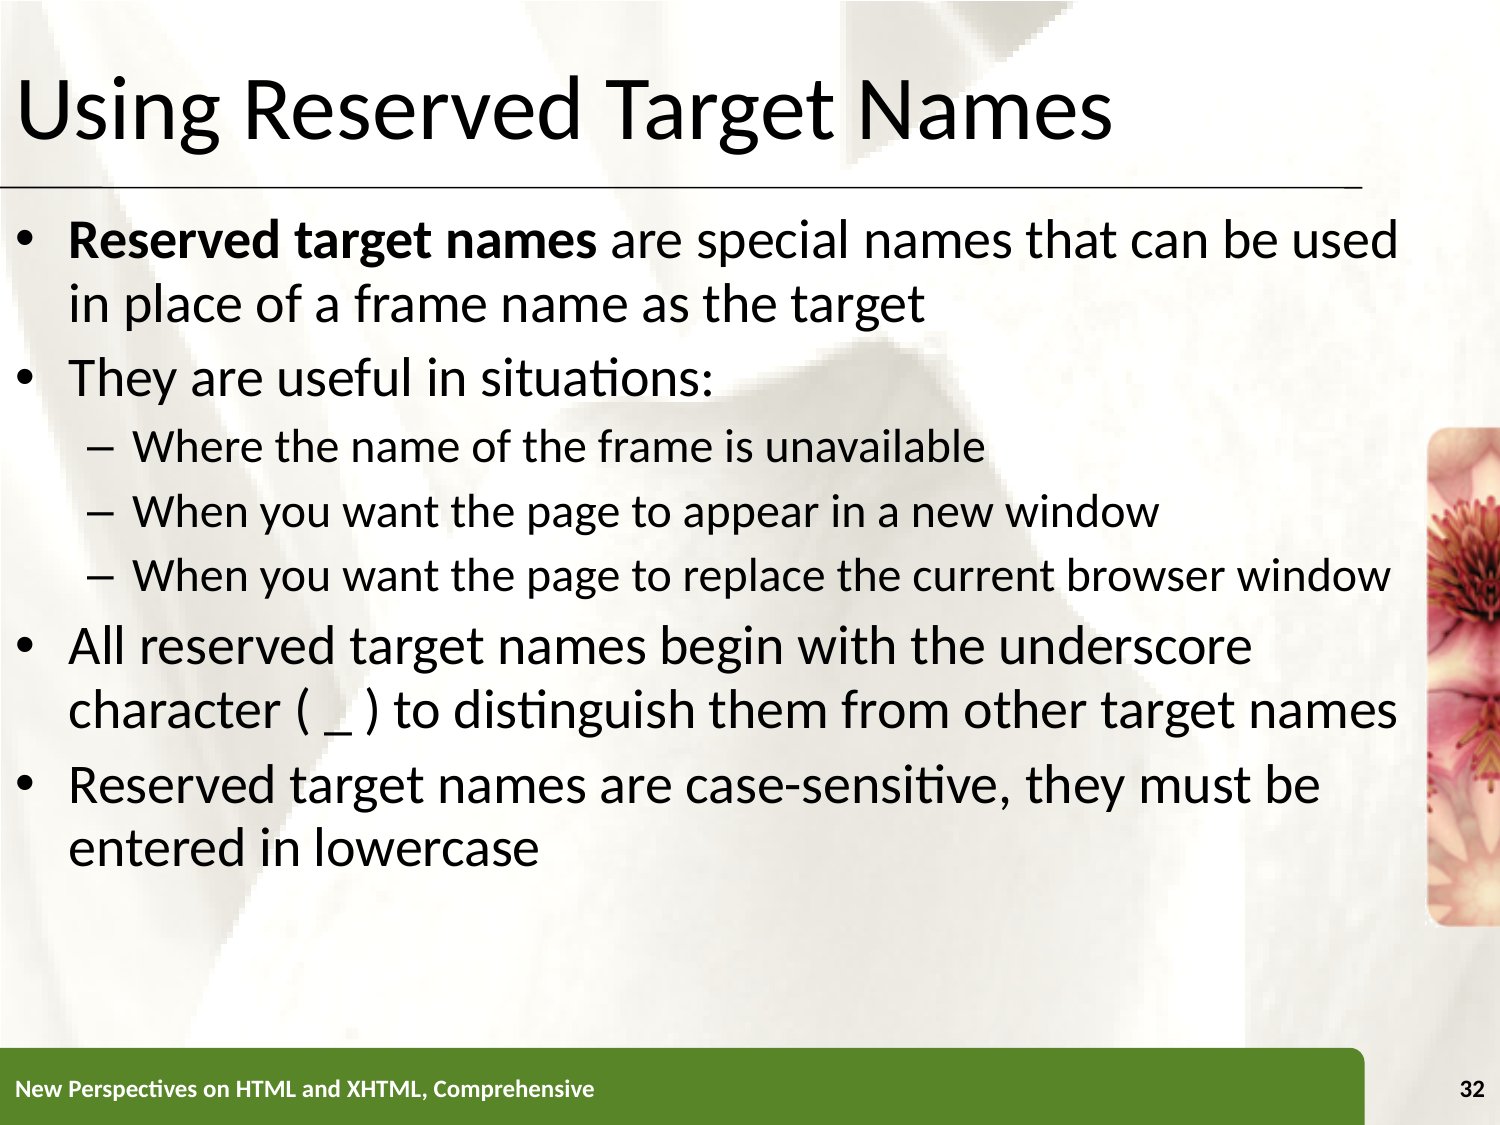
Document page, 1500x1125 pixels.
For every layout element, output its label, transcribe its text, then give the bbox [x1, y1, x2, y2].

list Reserved target names are special names that can be used in place of a frame name as the target They are useful in situations: Where the name of the frame is unavailable When you want the page to appear in a new window When you want the page to replace the current browser window All reserved target names begin with the underscore character ( _ ) to distinguish them from other target names Reserved target names are case-sensitive, they must be entered in lowercase [0, 199, 1426, 1006]
picture [1426, 425, 1500, 930]
footer New Perspectives on HTML and XHTML, Comprehensive [0, 1050, 1350, 1125]
slide_number 32 [1412, 1050, 1500, 1125]
title Using Reserved Target Names [0, 24, 1363, 181]
